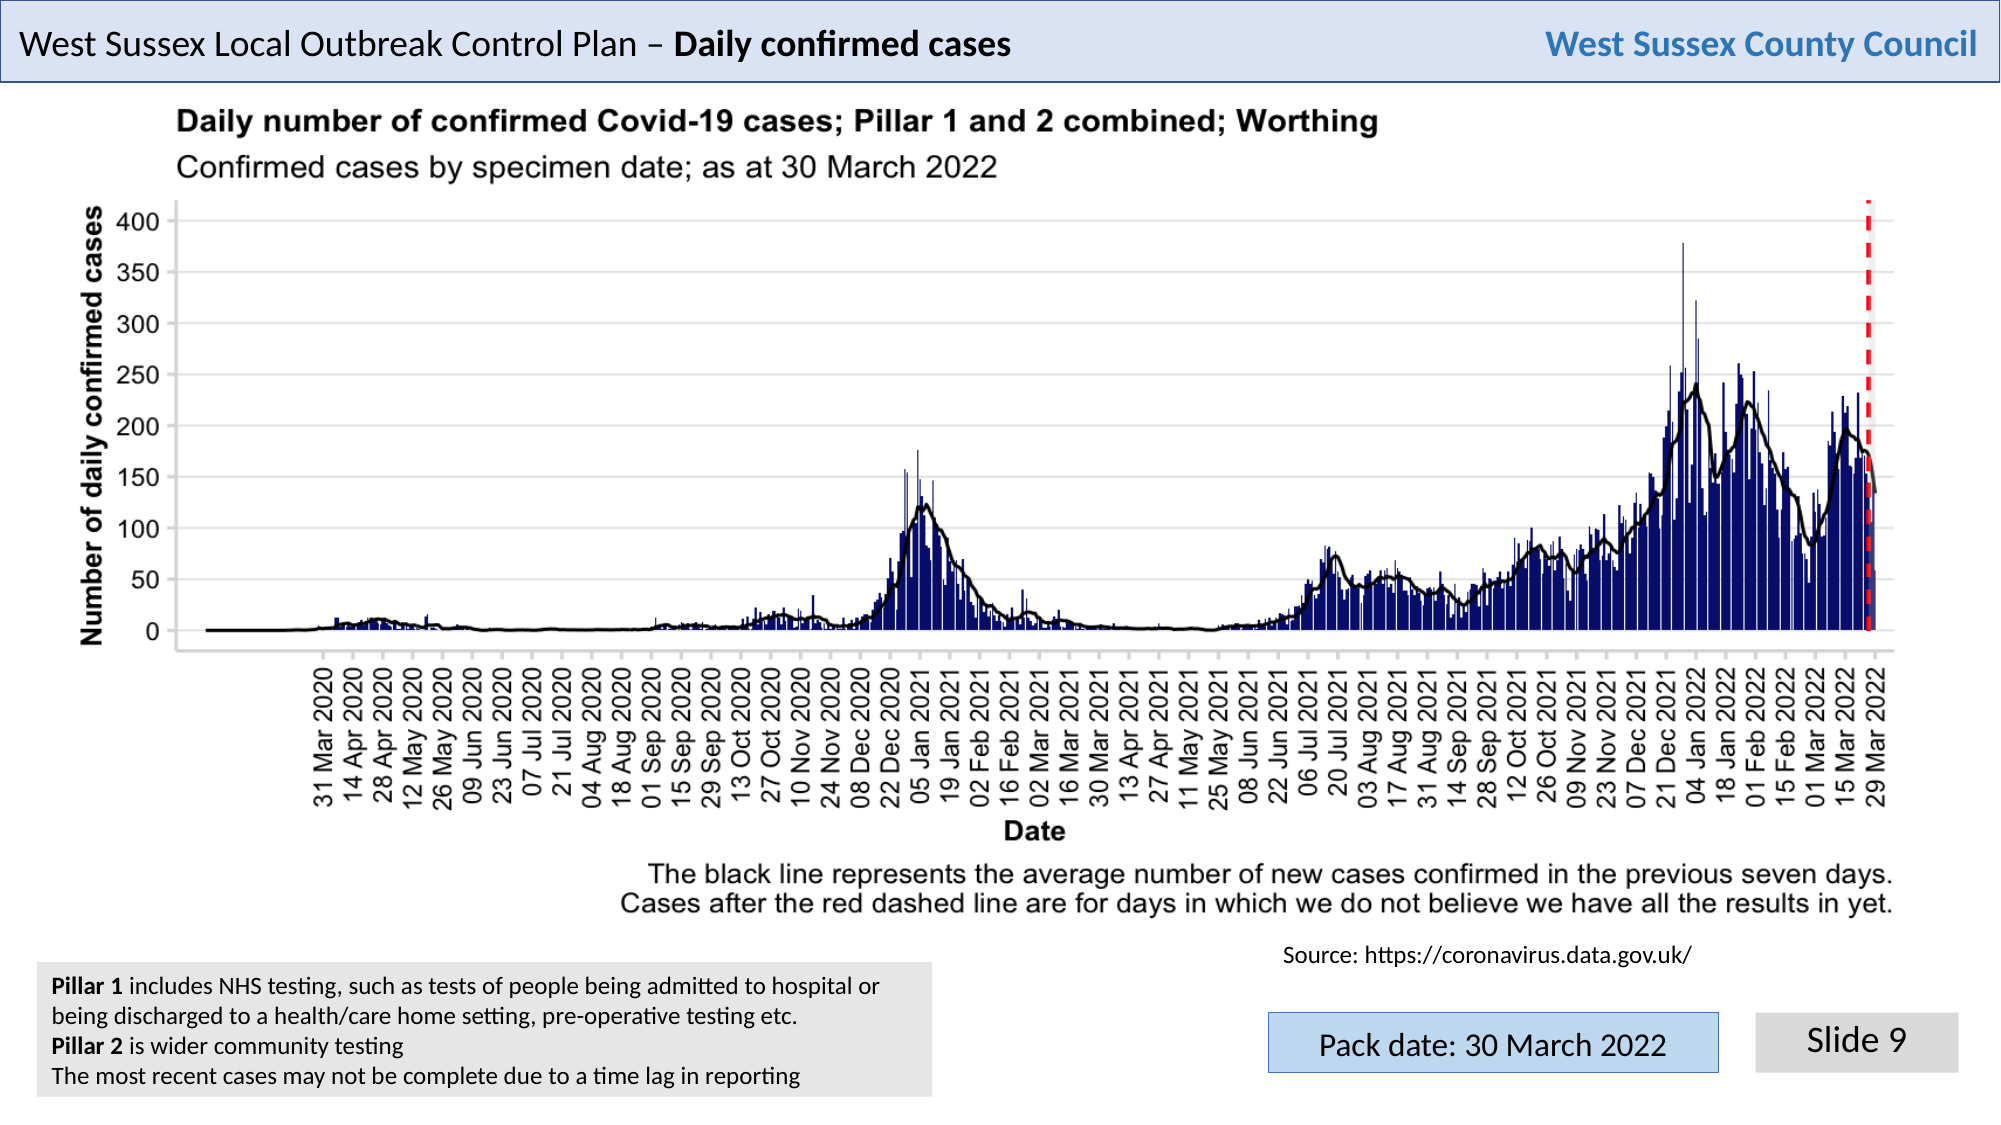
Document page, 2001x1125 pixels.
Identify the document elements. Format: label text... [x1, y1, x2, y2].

list Source: https://coronavirus.data.gov.uk/ [1268, 935, 1912, 995]
list Slide 9 [1755, 1012, 1959, 1073]
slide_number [1268, 1012, 1719, 1073]
picture [63, 91, 1912, 935]
